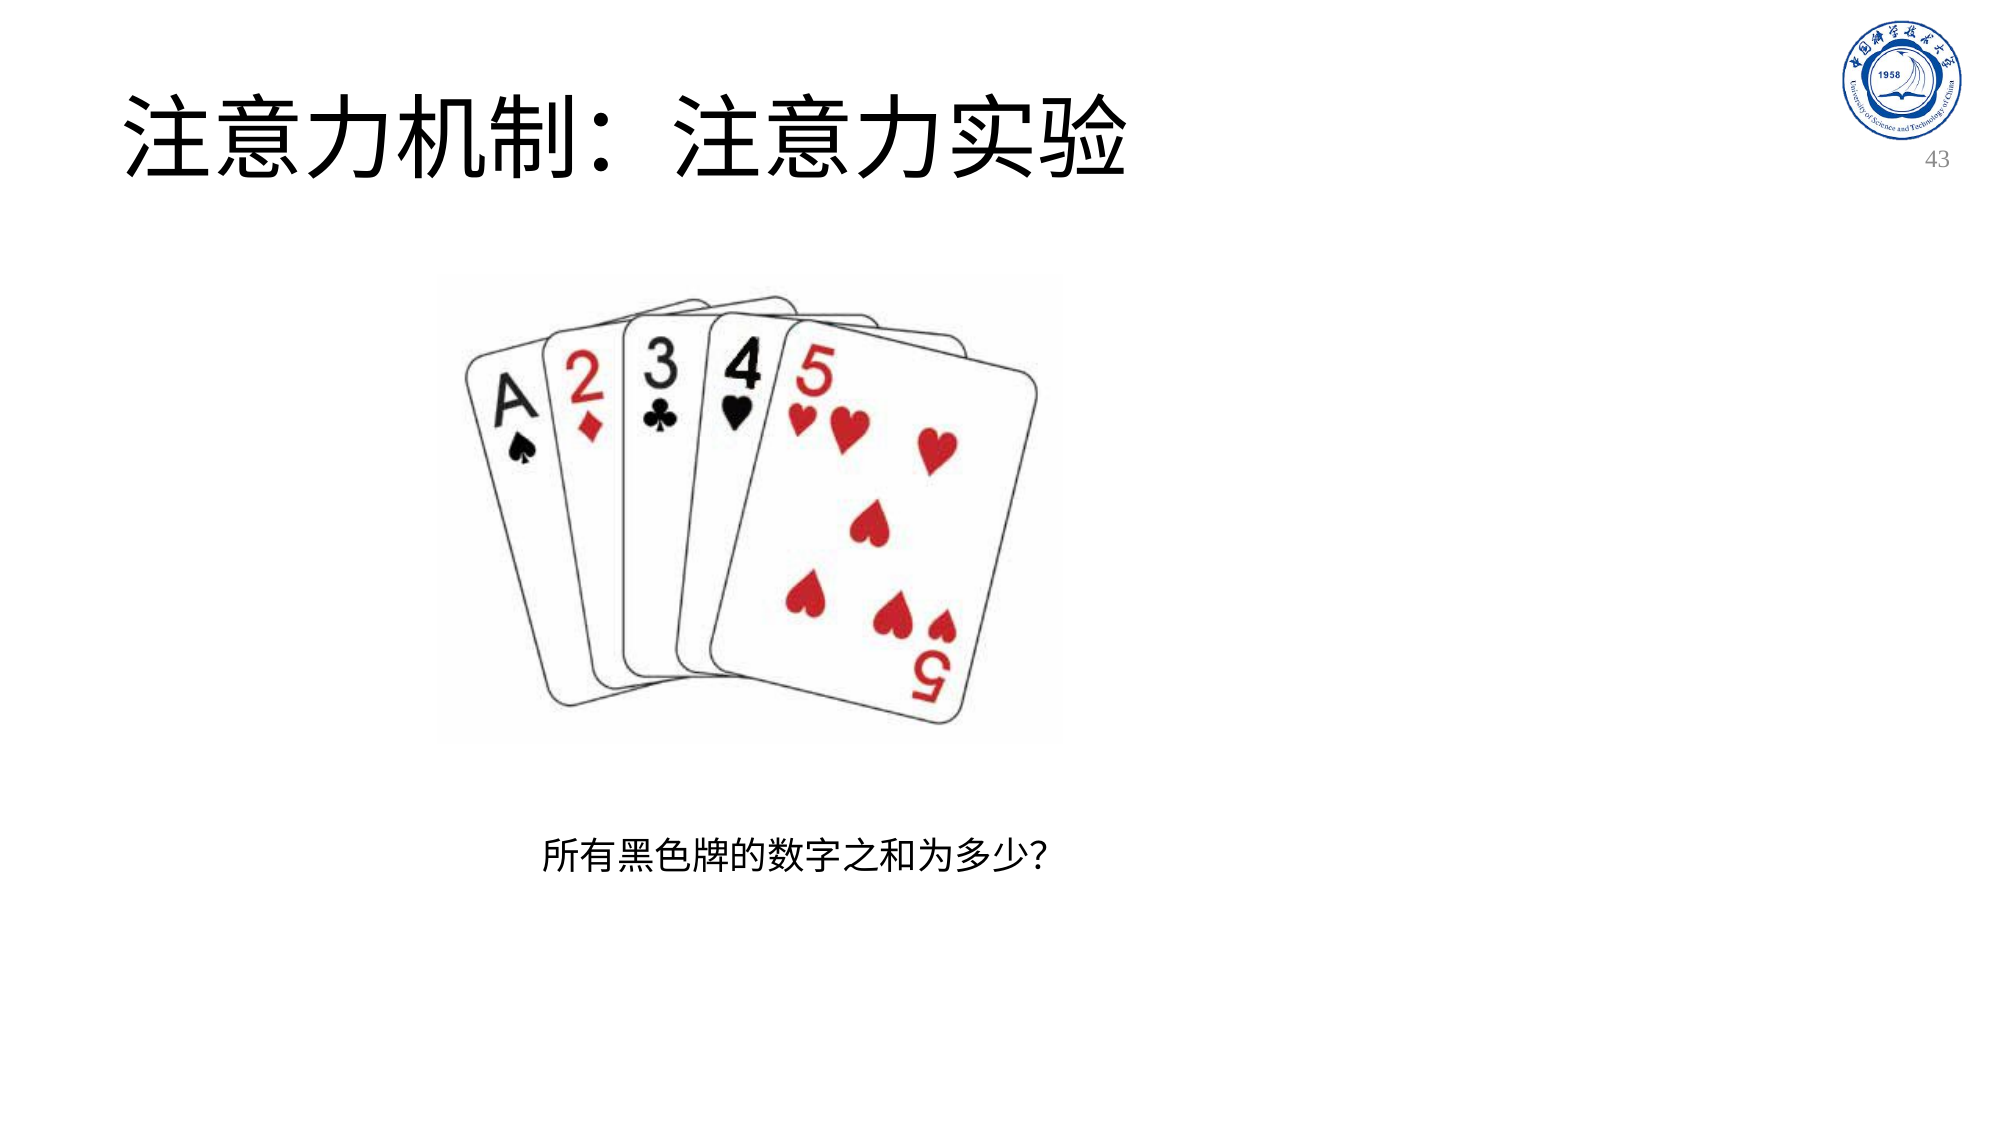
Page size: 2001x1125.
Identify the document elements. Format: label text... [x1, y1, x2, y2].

slide_number 43 [1514, 127, 1965, 188]
picture [437, 274, 1063, 744]
title 注意力机制：注意力实验 [105, 59, 1900, 223]
text_box 所有黑色牌的数字之和为多少？ [527, 824, 1083, 885]
picture [1839, 17, 1965, 127]
